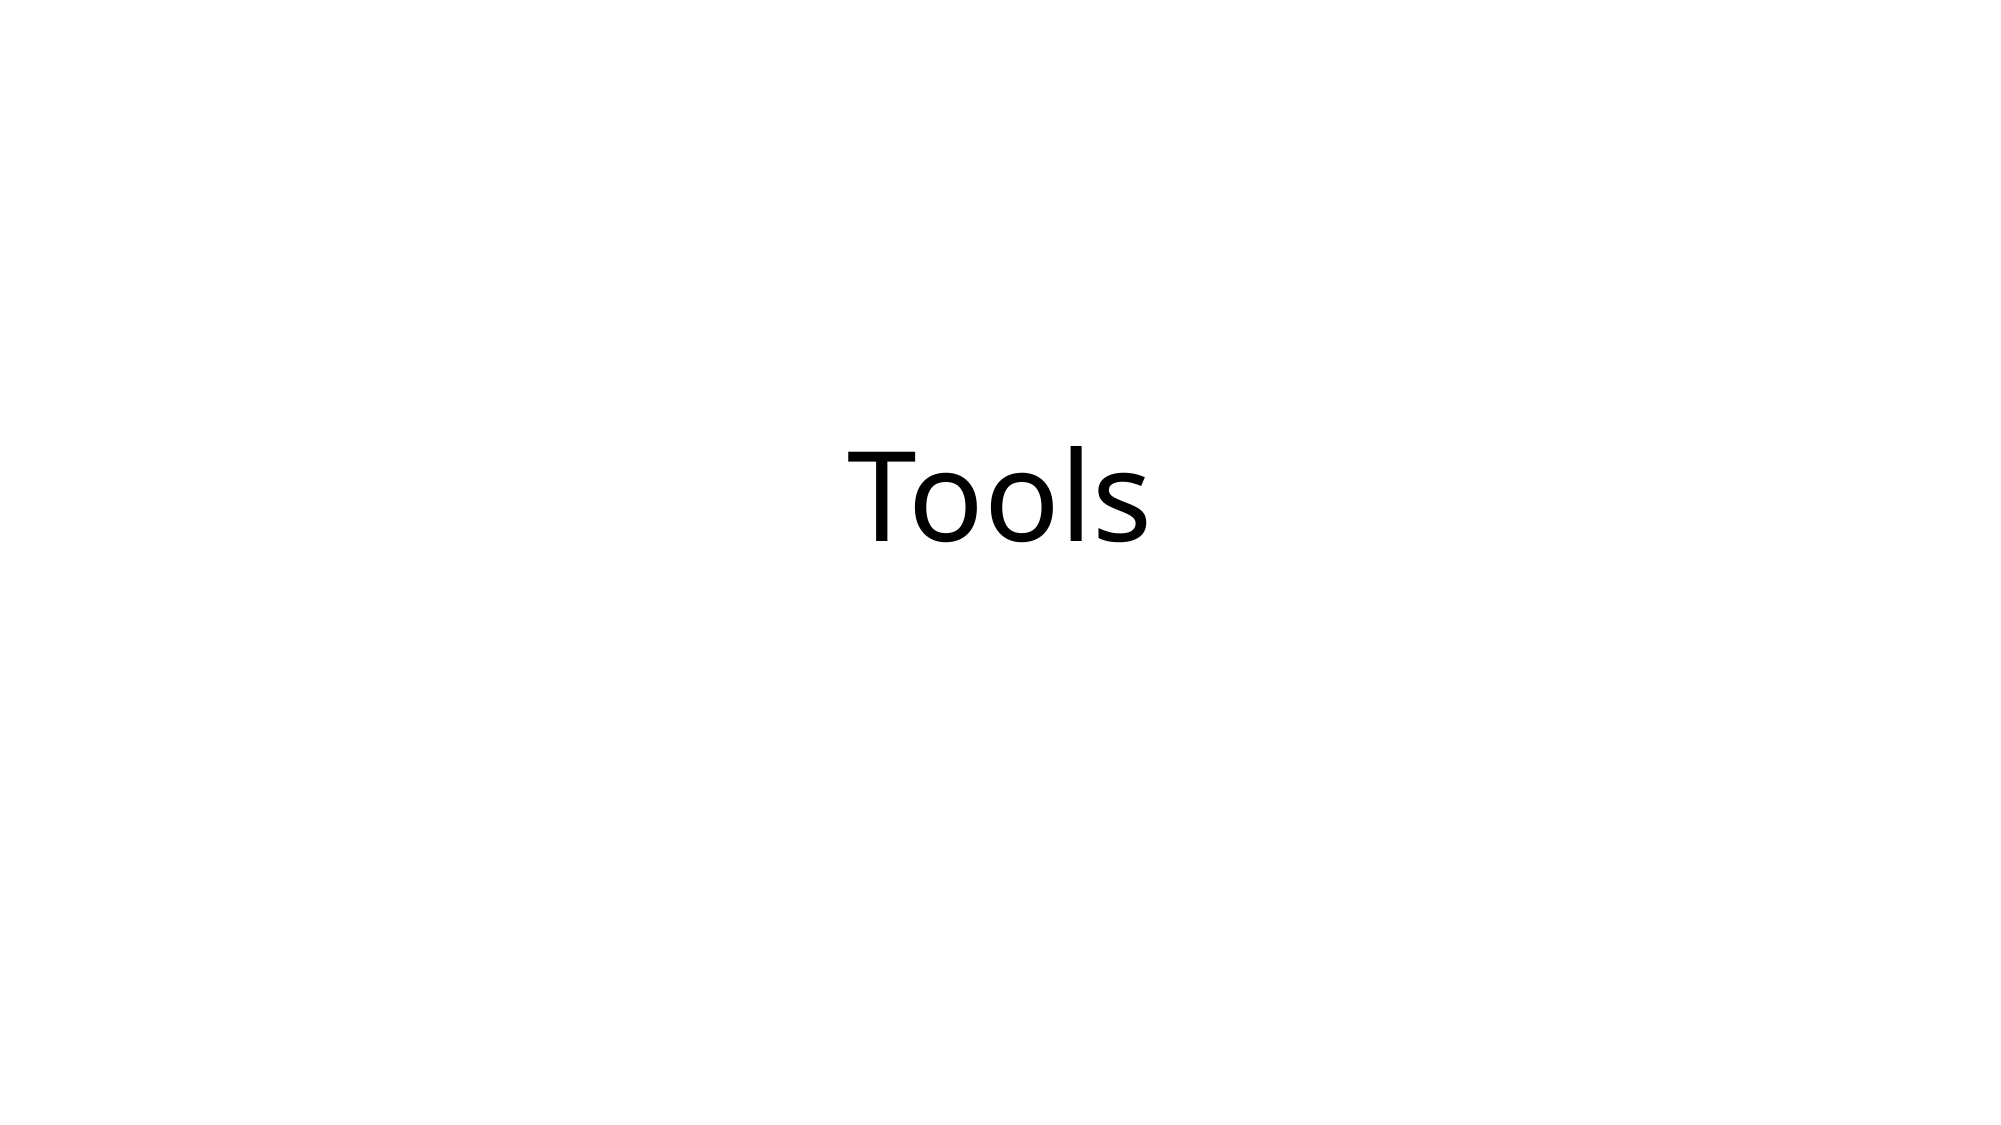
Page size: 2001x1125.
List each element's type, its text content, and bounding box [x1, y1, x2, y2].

title Tools [249, 184, 1750, 576]
